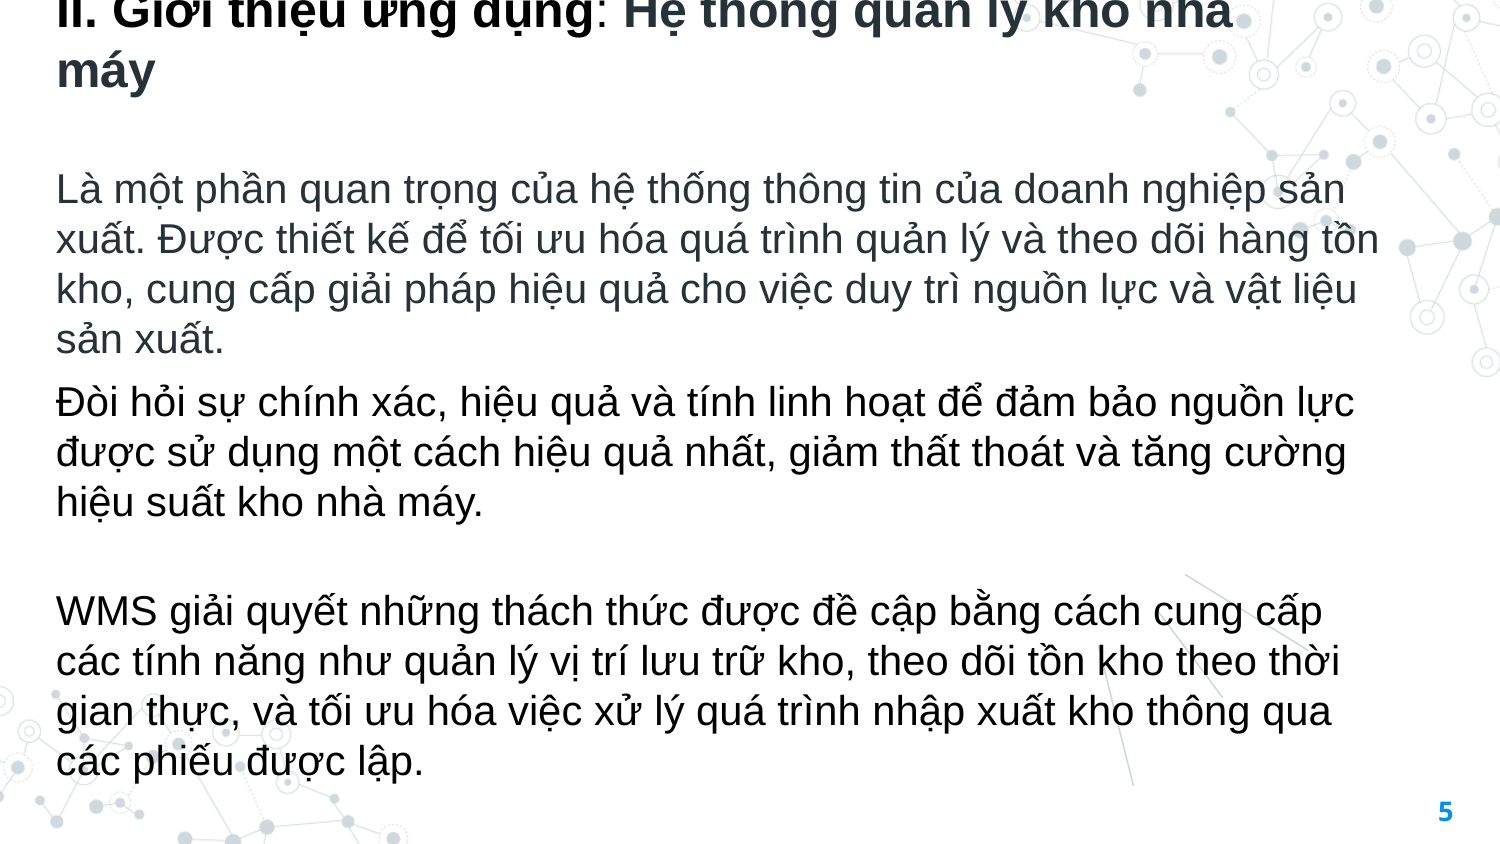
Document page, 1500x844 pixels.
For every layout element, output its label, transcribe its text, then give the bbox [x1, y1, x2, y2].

picture [0, 0, 1500, 844]
text_box Là một phần quan trọng của hệ thống thông tin của doanh nghiệp sản xuất. Được thiết kế để tối ưu hóa quá trình quản lý và theo dõi hàng tồn kho, cung cấp giải pháp hiệu quả cho việc duy trì nguồn lực và vật liệu sản xuất. [41, 154, 1430, 367]
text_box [1184, 574, 1309, 651]
text_box II. Giới thiệu ứng dụng: Hệ thống quản lý kho nhà máy [41, 47, 1275, 113]
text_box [1157, 611, 1224, 698]
text_box WMS giải quyết những thách thức được đề cập bằng cách cung cấp các tính năng như quản lý vị trí lưu trữ kho, theo dõi tồn kho theo thời gian thực, và tối ưu hóa việc xử lý quá trình nhập xuất kho thông qua các phiếu được lập. [41, 576, 1411, 791]
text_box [1097, 644, 1134, 786]
text_box Đòi hỏi sự chính xác, hiệu quả và tính linh hoạt để đảm bảo nguồn lực được sử dụng một cách hiệu quả nhất, giảm thất thoát và tăng cường hiệu suất kho nhà máy. [41, 367, 1430, 533]
slide_number 5 [1378, 779, 1469, 844]
